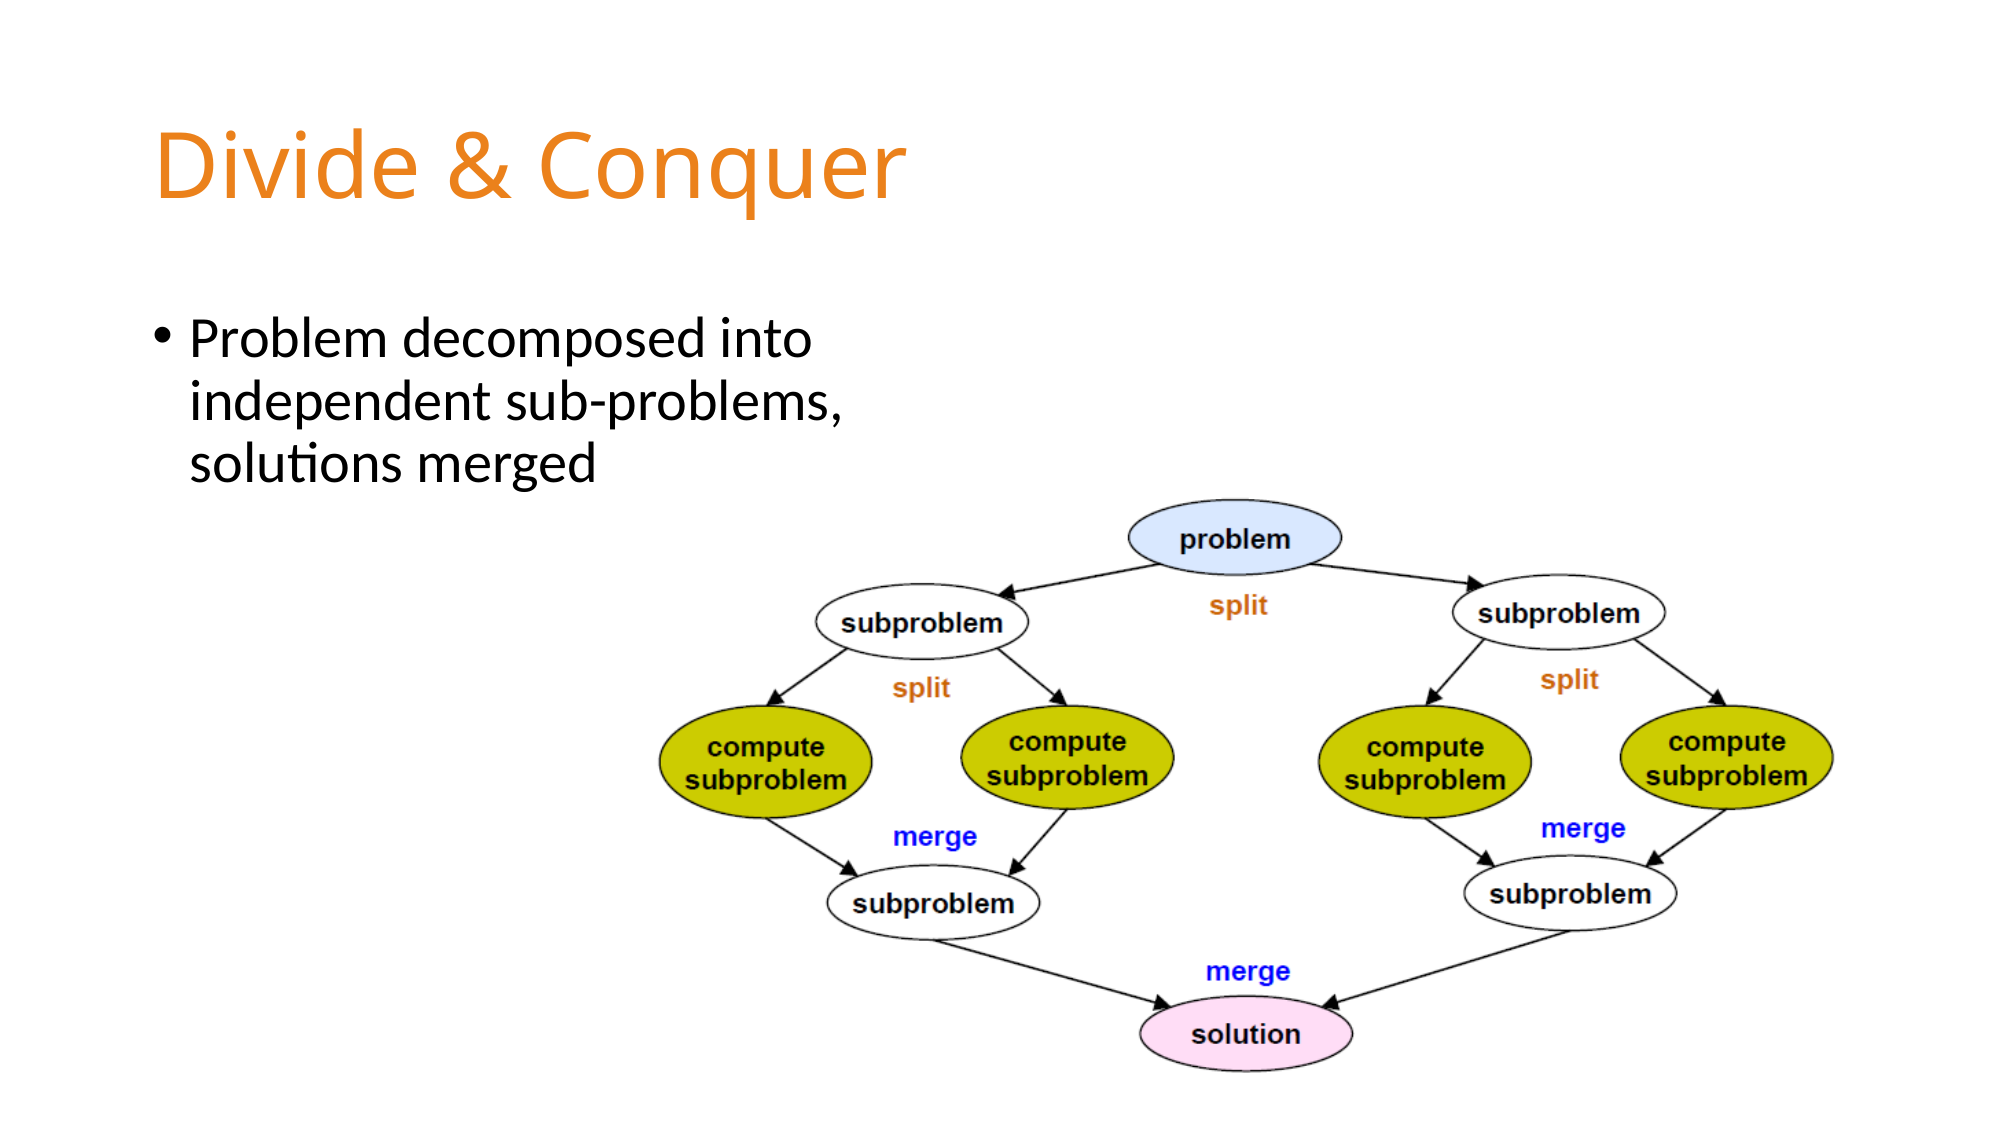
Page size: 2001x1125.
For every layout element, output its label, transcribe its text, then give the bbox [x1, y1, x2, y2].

title Divide & Conquer [137, 59, 1863, 278]
list Problem decomposed into independent sub-problems, solutions merged [137, 299, 988, 1014]
picture [606, 487, 1881, 1088]
